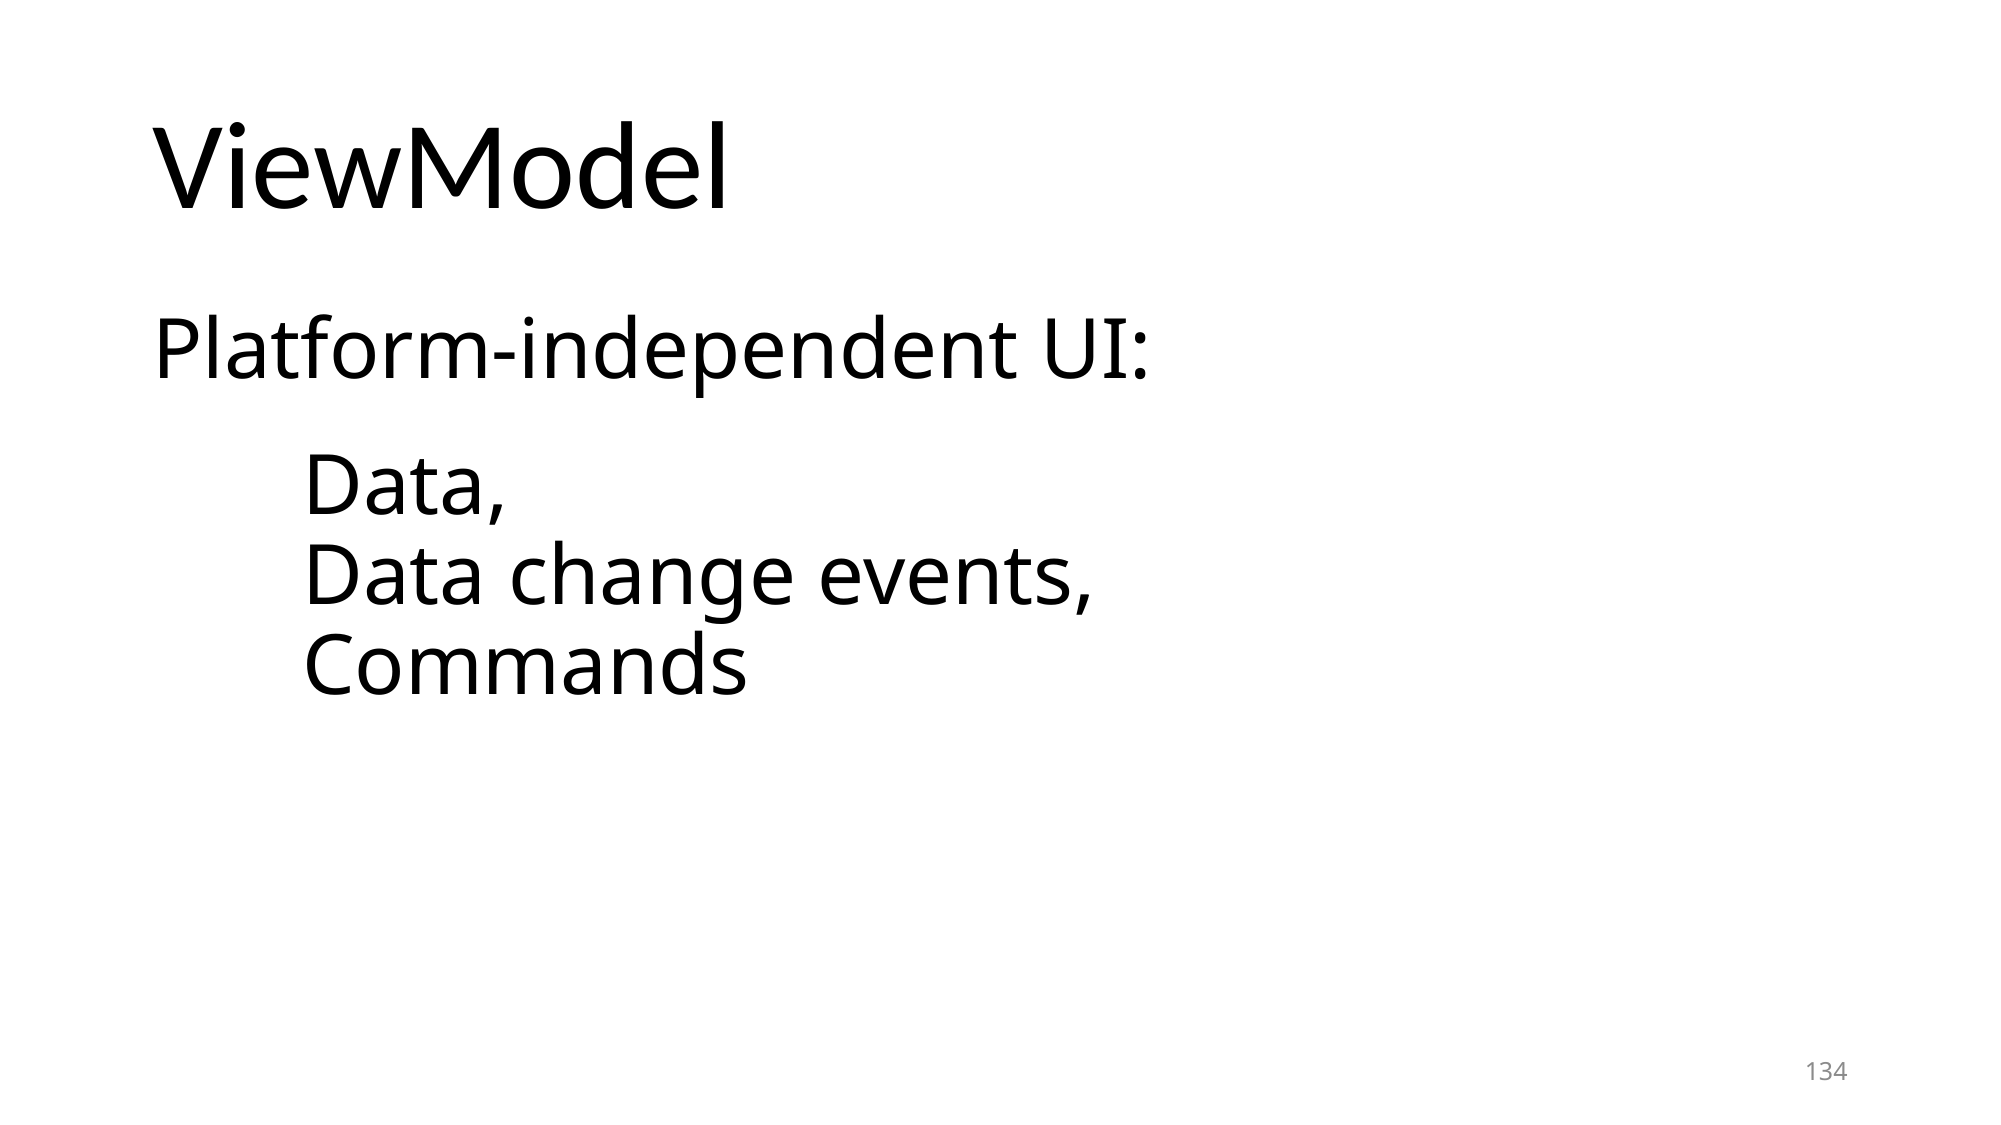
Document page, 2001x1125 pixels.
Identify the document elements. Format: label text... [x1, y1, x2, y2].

slide_number 134 [1412, 1042, 1863, 1103]
title ViewModel [137, 59, 1863, 278]
list Platform-independent UI: Data, Data change events, Commands [137, 299, 1863, 1014]
